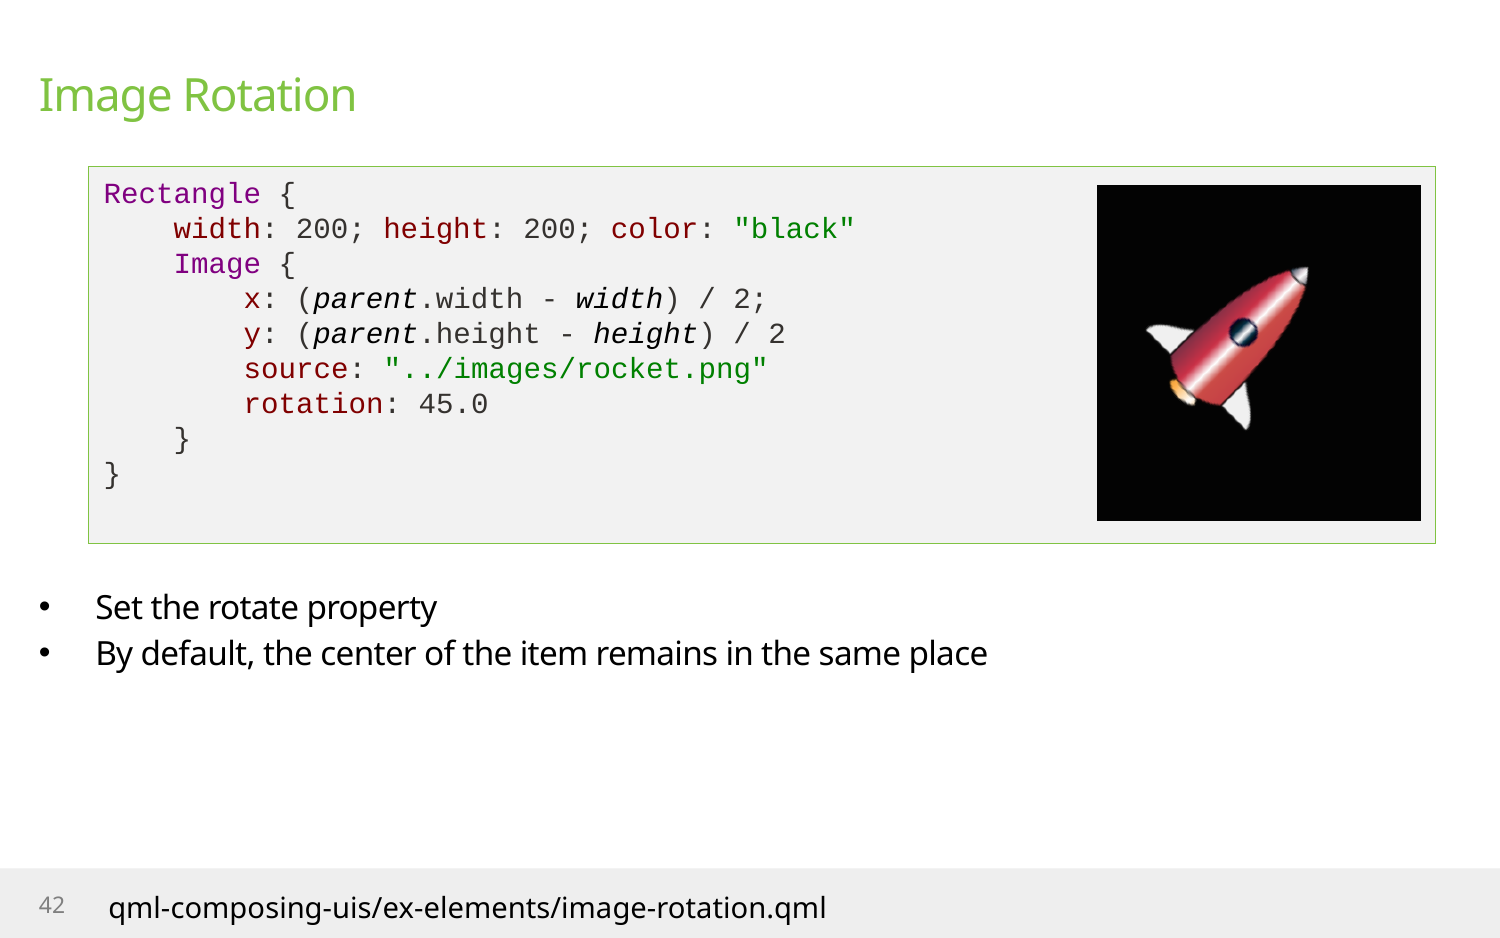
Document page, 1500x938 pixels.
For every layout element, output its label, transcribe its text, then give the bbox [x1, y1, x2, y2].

text_box Rectangle { width: 200; height: 200; color: "black" Image { x: (parent.width - width) / 2; y: (parent.height - height) / 2 source: "../images/rocket.png" rotation: 45.0 } } [88, 166, 1436, 544]
list Set the rotate property By default, the center of the item remains in the same place [39, 586, 1412, 777]
title Image Rotation [39, 66, 1052, 196]
picture [1096, 185, 1421, 521]
slide_number 42 [39, 892, 93, 921]
text_box qml-composing-uis/ex-elements/image-rotation.qml [93, 882, 1073, 932]
